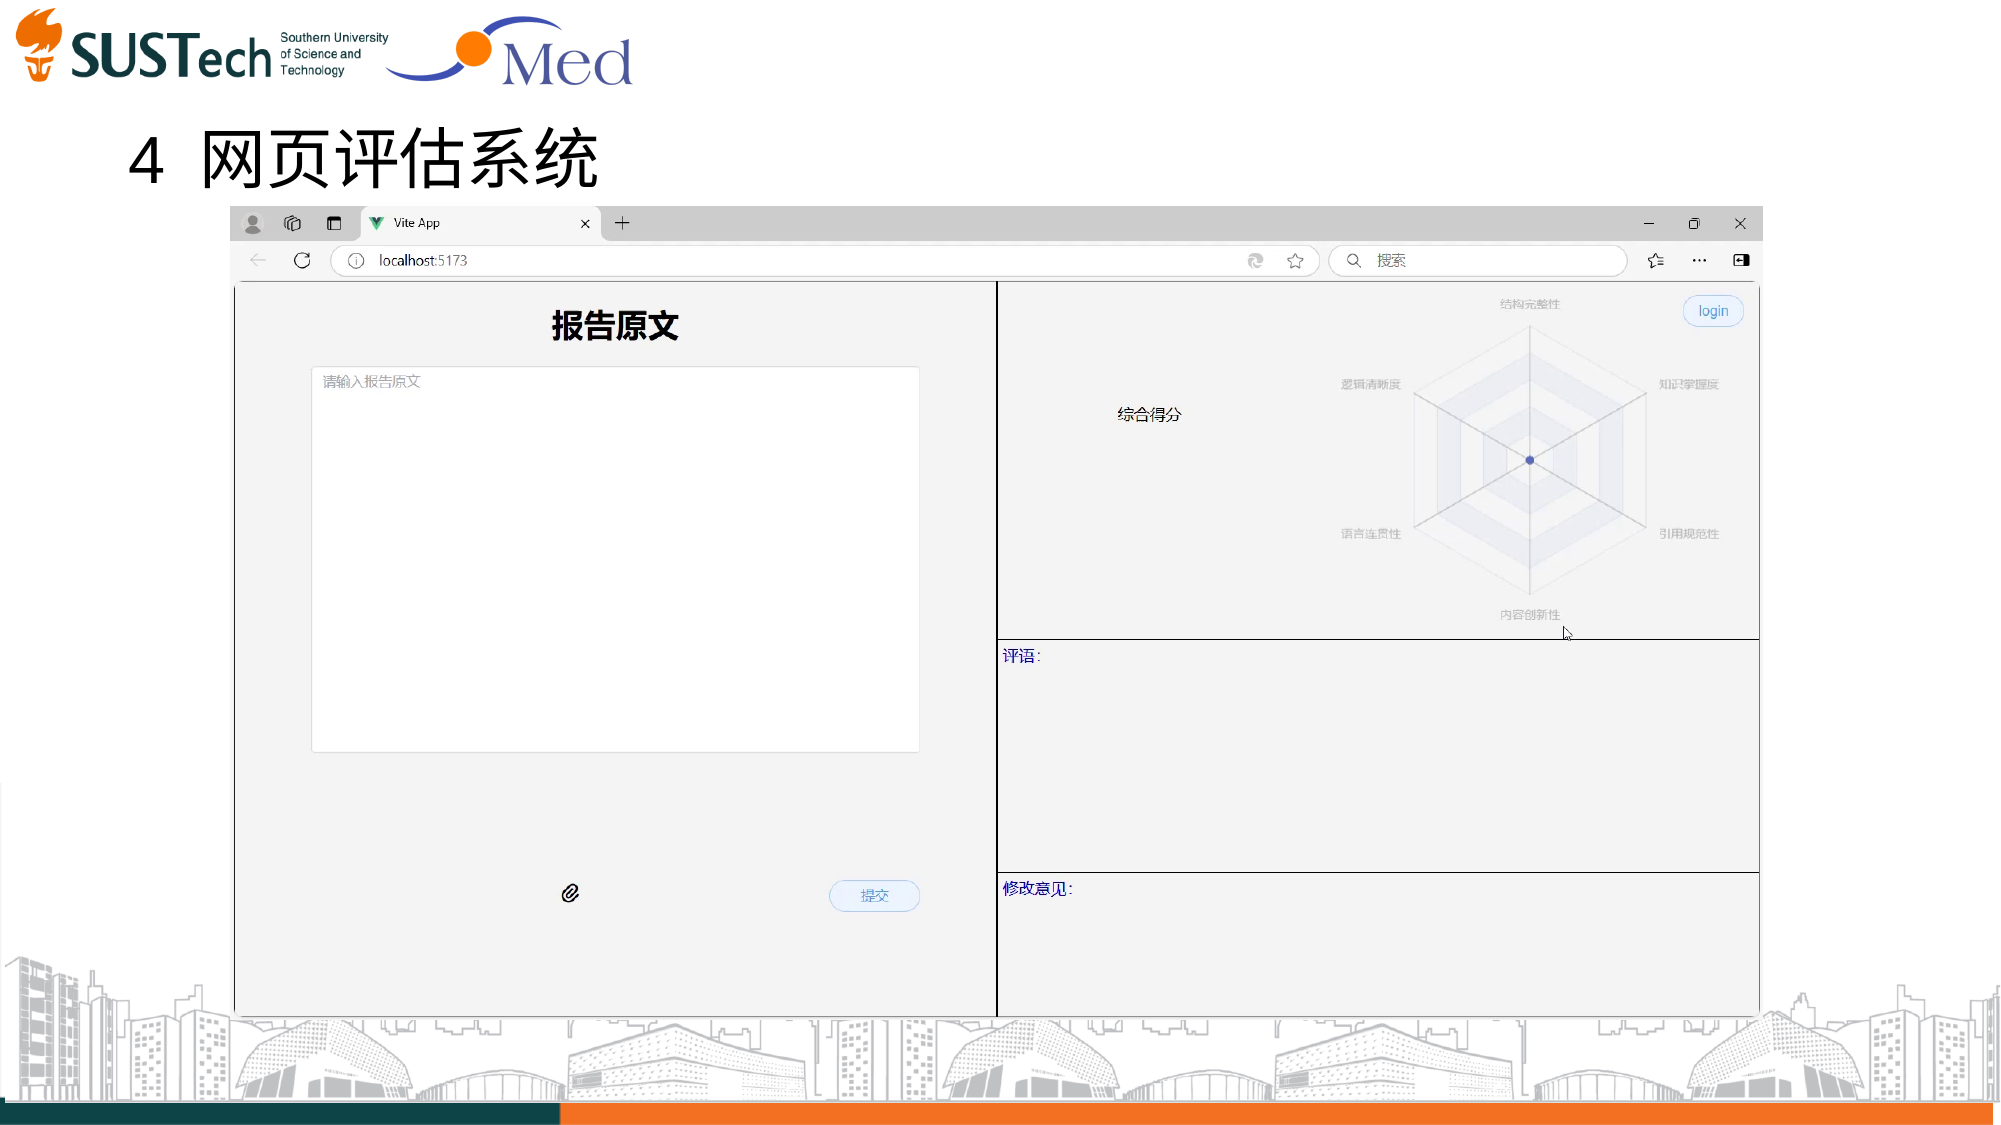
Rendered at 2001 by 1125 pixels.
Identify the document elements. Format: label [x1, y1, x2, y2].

text_box [229, 205, 1763, 1021]
text_box [0, 0, 2000, 1125]
picture [385, 0, 640, 177]
